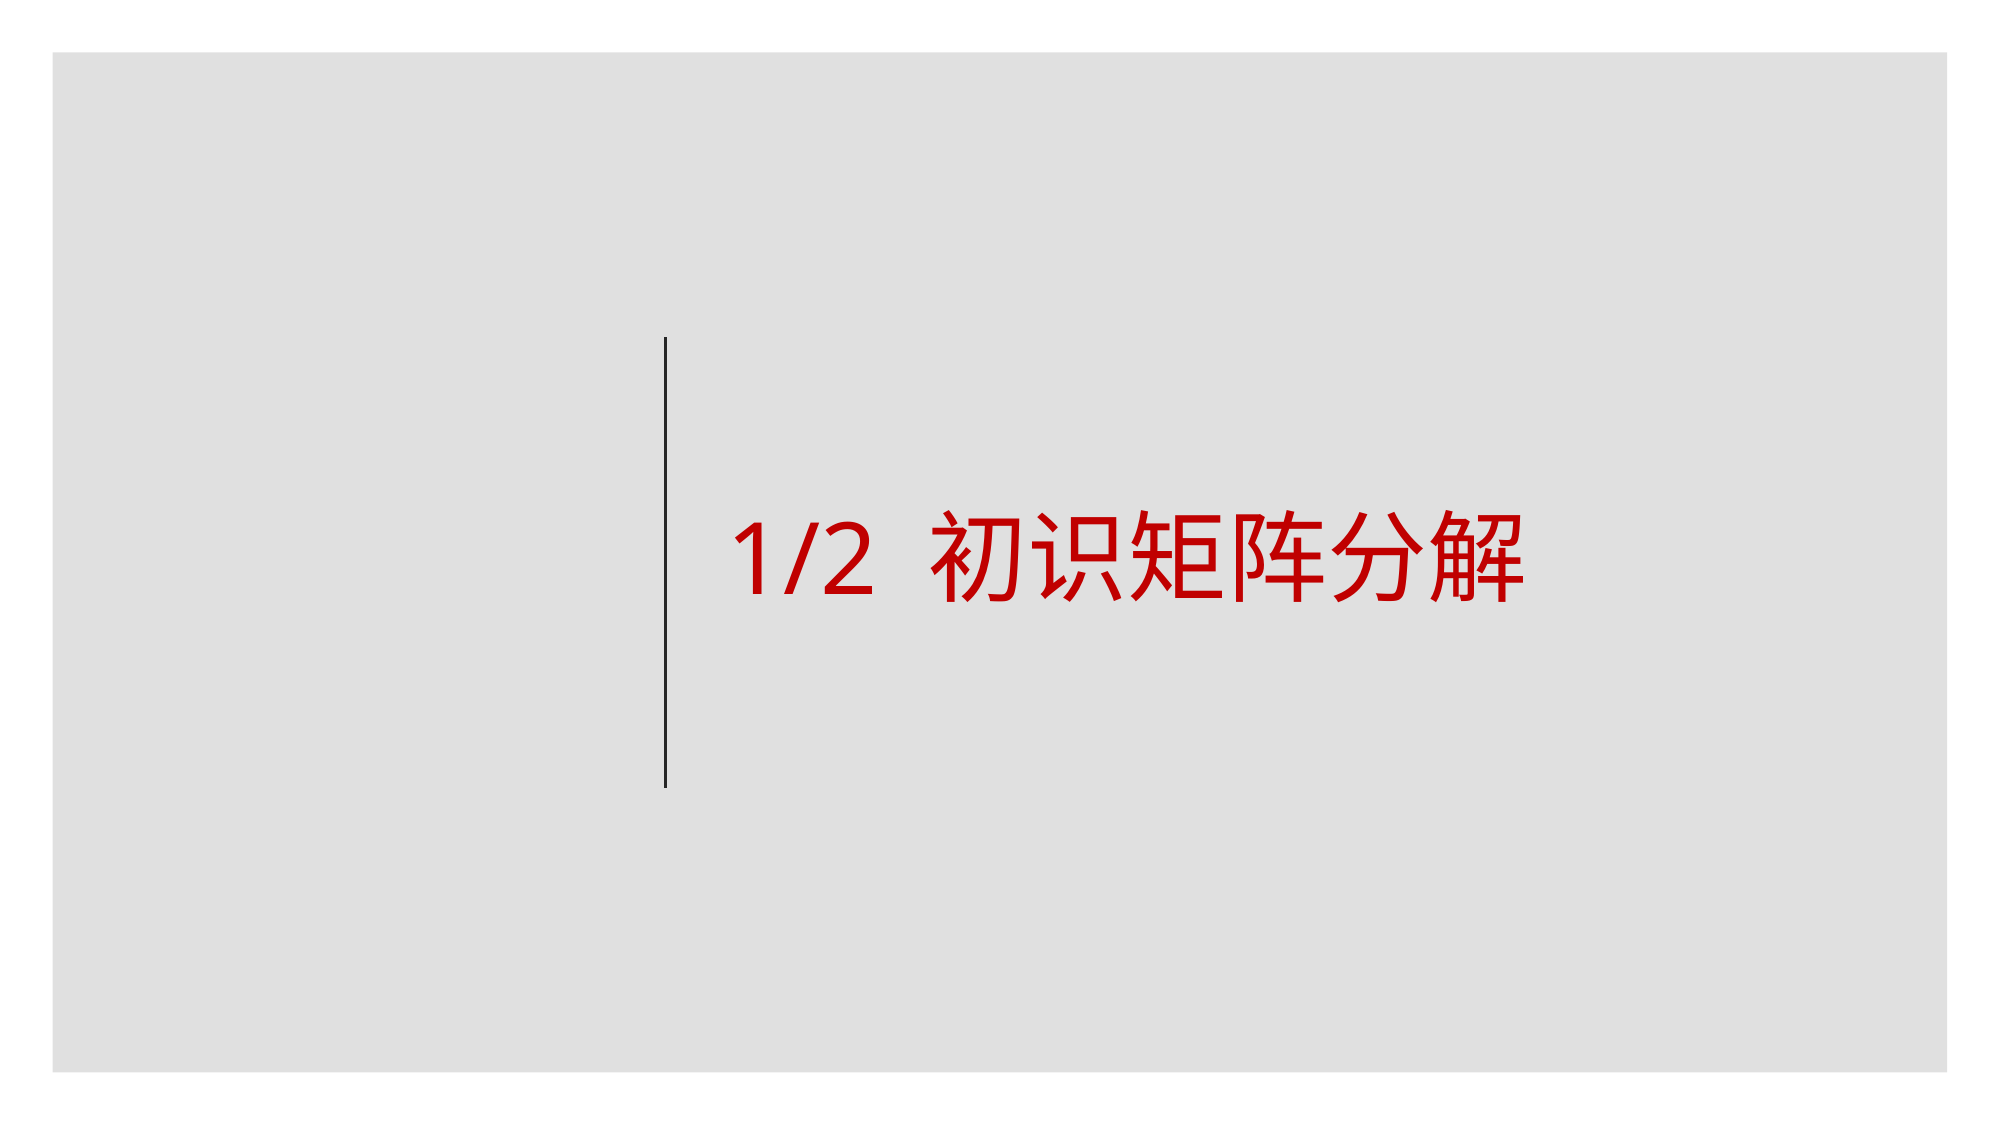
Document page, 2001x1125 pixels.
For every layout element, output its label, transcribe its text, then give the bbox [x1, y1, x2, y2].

text_box [52, 52, 1948, 1073]
title 1/2 初识矩阵分解 [718, 157, 1829, 968]
